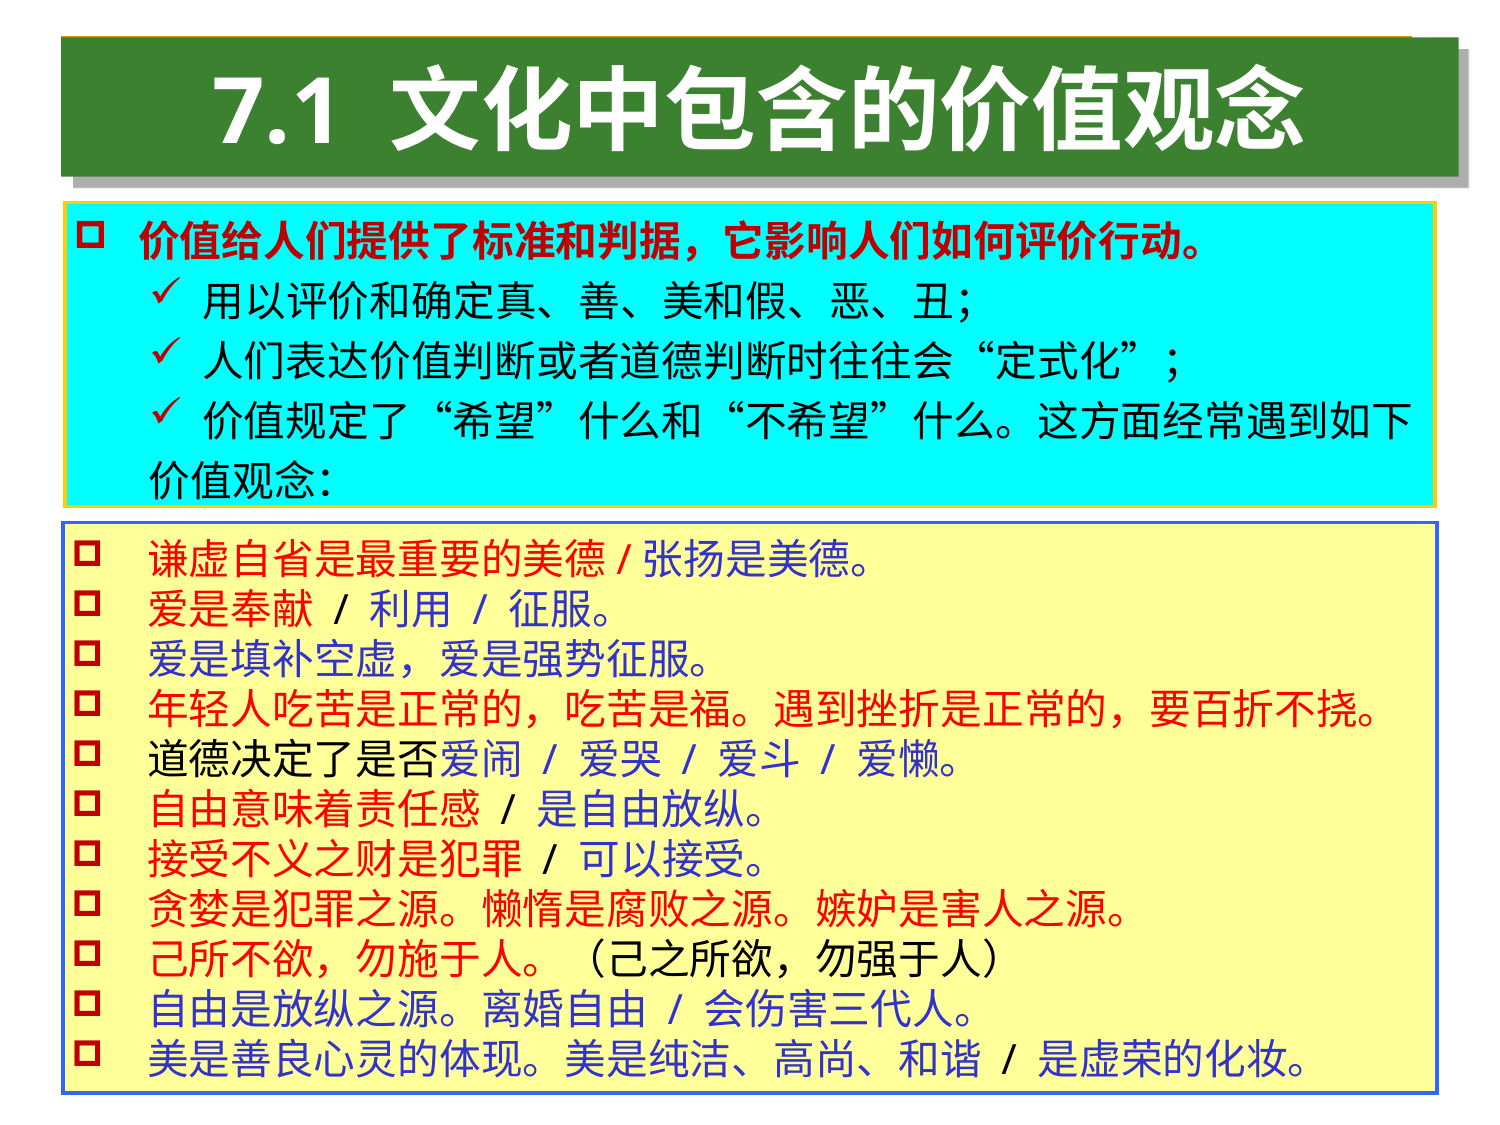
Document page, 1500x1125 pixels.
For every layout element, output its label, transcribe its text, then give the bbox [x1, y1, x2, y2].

text_box 谦虚自省是最重要的美德/张扬是美德。 爱是奉献 / 利用 / 征服。 爱是填补空虚，爱是强势征服。 年轻人吃苦是正常的，吃苦是福。遇到挫折是正常的，要百折不挠。 道德决定了是否爱闹 / 爱哭 / 爱斗 / 爱懒。 自由意味着责任感 / 是自由放纵。 接受不义之财是犯罪 / 可以接受。 贪婪是犯罪之源。懒惰是腐败之源。嫉妒是害人之源。 己所不欲，勿施于人。（己之所欲，勿强于人） 自由是放纵之源。离婚自由 / 会伤害三代人。 美是善良心灵的体现。美是纯洁、高尚、和谐 / 是虚荣的化妆。 [62, 522, 1437, 1094]
slide_number [1074, 1023, 1426, 1100]
text_box 价值给人们提供了标准和判据，它影响人们如何评价行动。 用以评价和确定真、善、美和假、恶、丑； 人们表达价值判断或者道德判断时往往会“定式化”； 价值规定了“希望”什么和“不希望”什么。这方面经常遇到如下价值观念： [64, 202, 1436, 507]
text_box 7.1 文化中包含的价值观念 [61, 37, 1459, 177]
